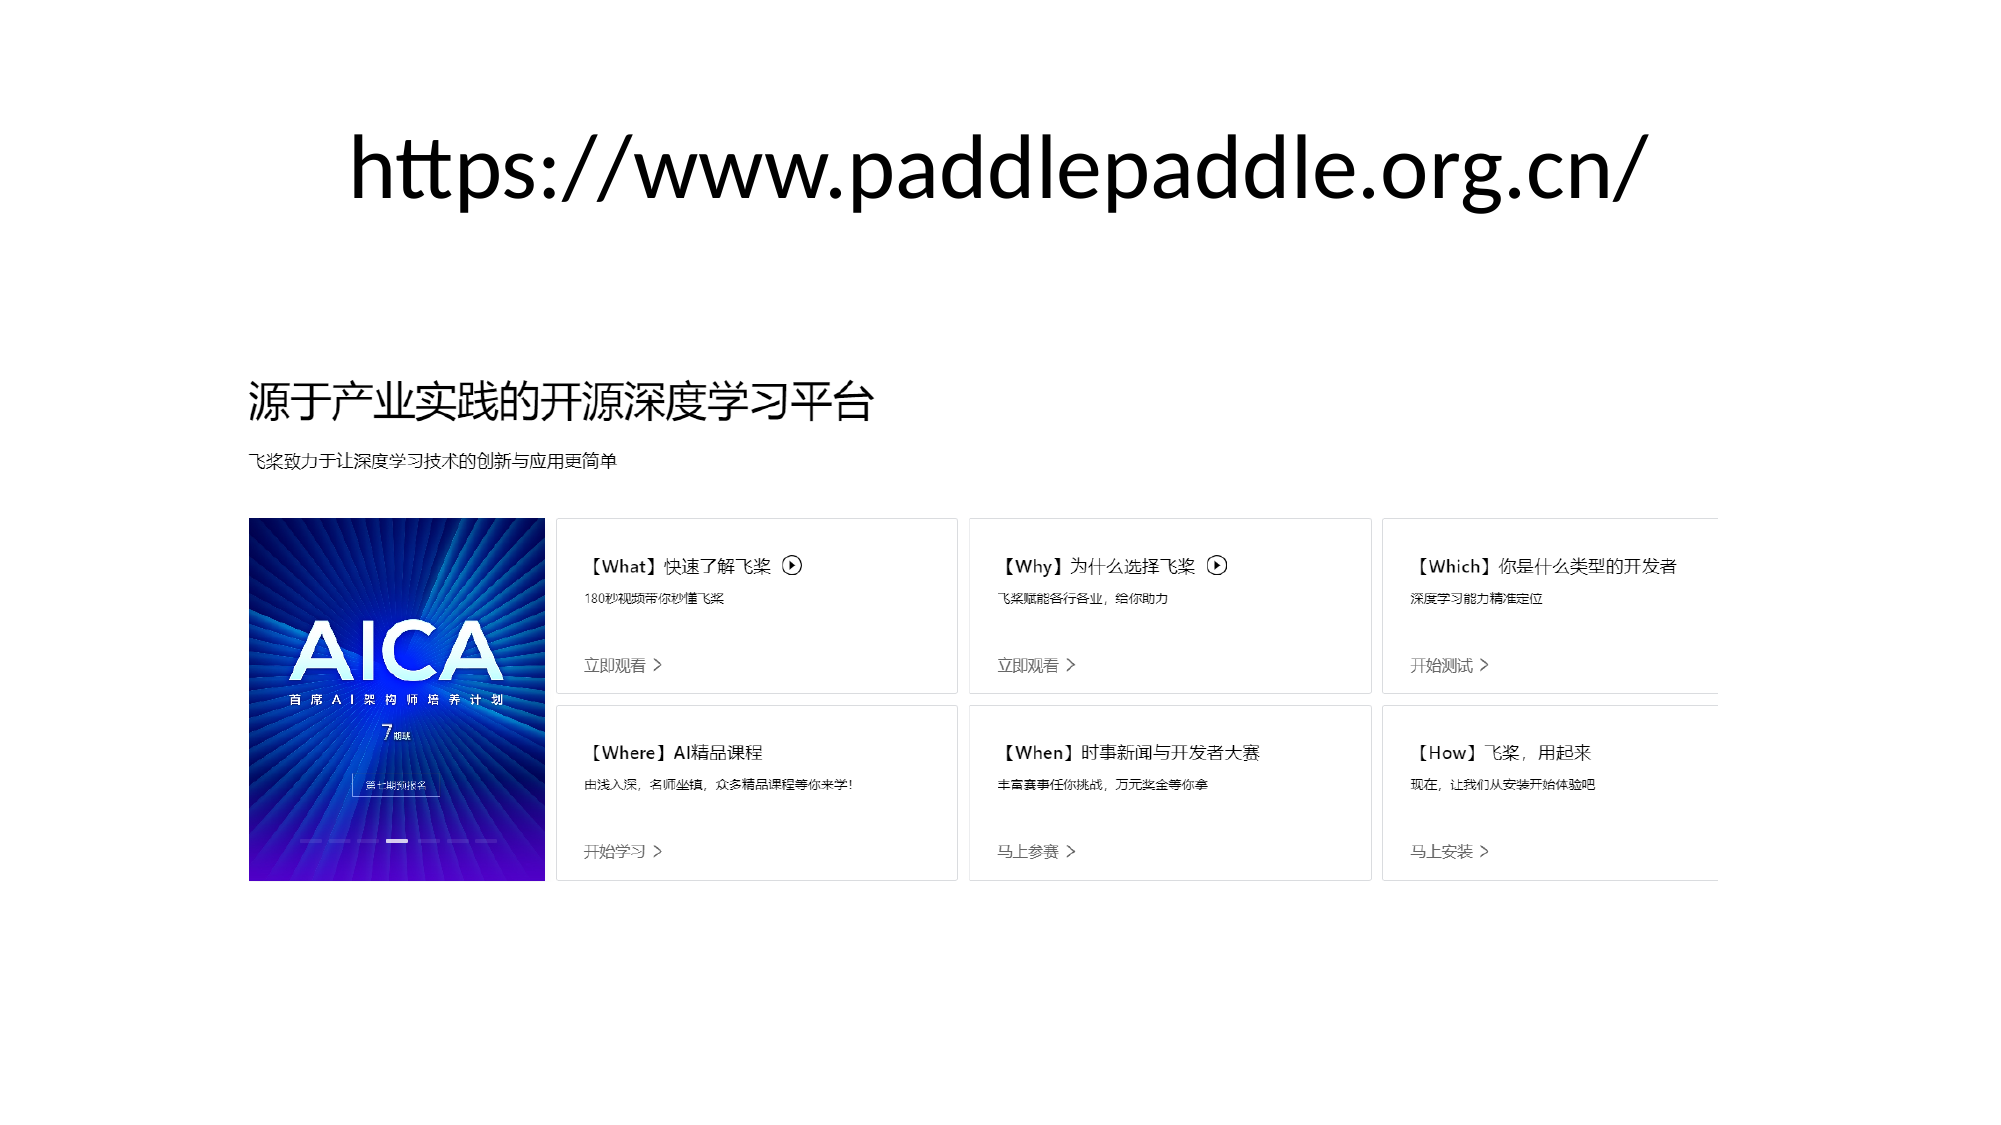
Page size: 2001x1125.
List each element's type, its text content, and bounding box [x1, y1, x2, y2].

picture [207, 349, 1718, 882]
title https://www.paddlepaddle.org.cn/ [137, 59, 1863, 278]
